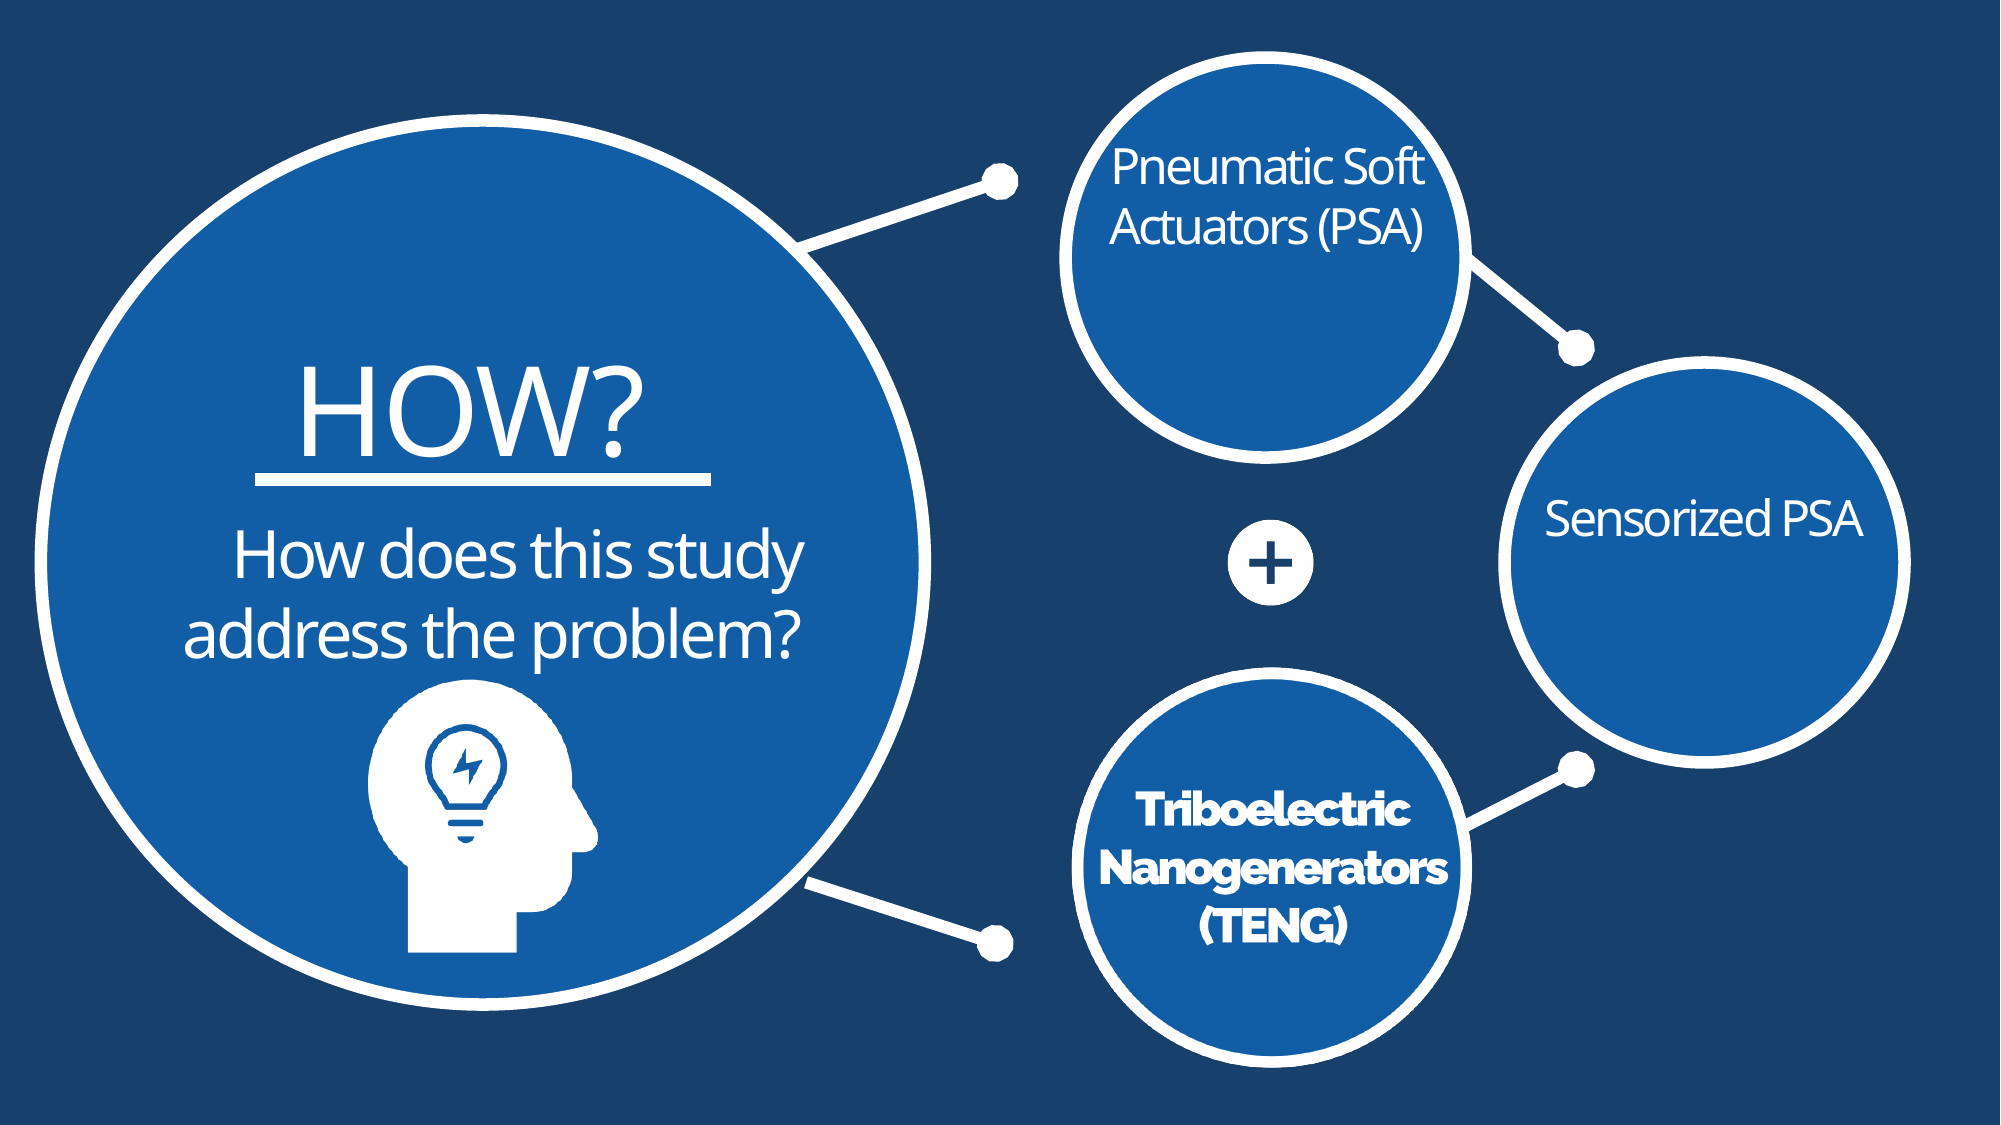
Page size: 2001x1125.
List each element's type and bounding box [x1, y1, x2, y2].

text_box [40, 120, 925, 1005]
text_box [1504, 362, 1905, 763]
picture [323, 662, 643, 983]
text_box [795, 181, 1000, 250]
text_box [806, 882, 996, 944]
picture [1216, 508, 1325, 617]
text_box [1465, 769, 1577, 826]
text_box [1465, 257, 1577, 348]
text_box [1065, 57, 1466, 458]
picture [1068, 667, 1483, 1068]
